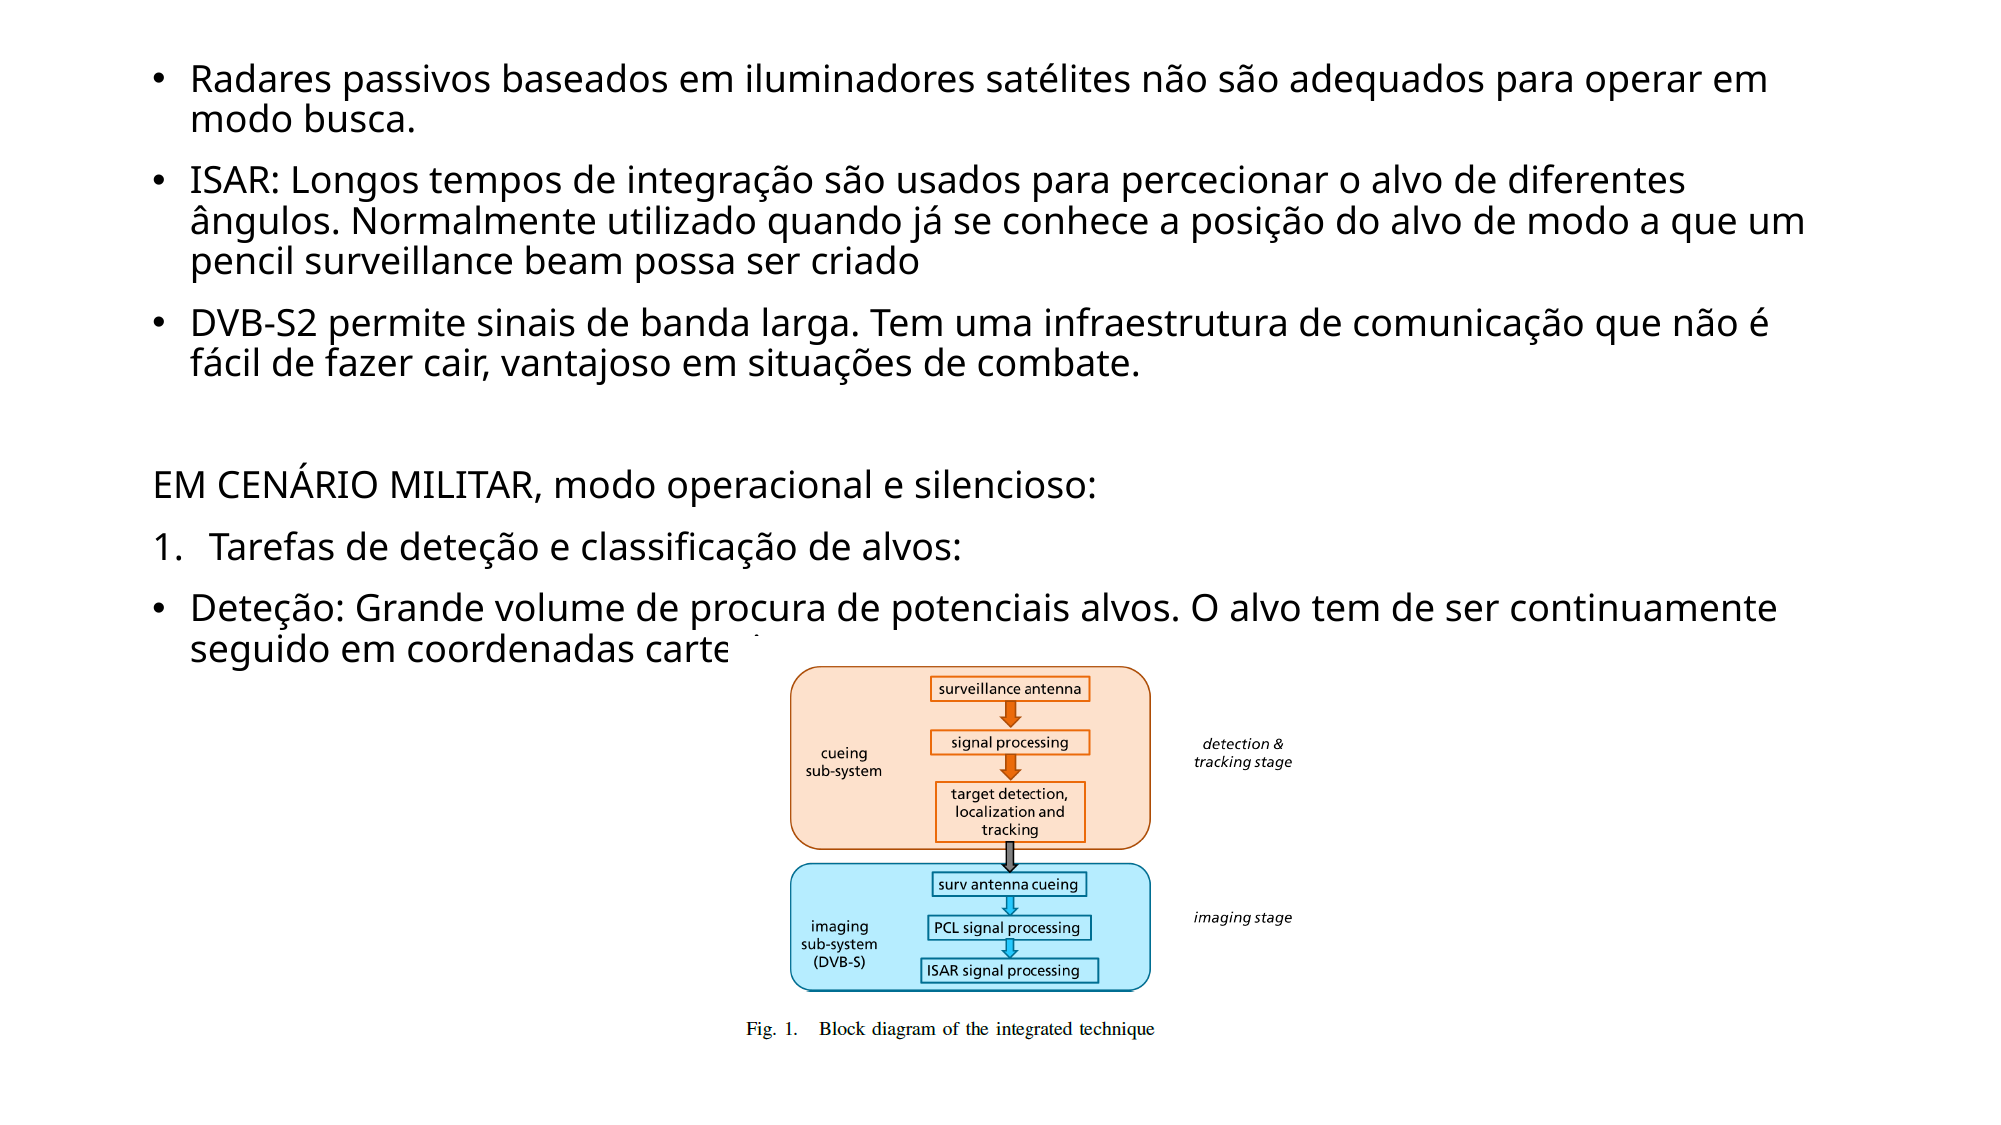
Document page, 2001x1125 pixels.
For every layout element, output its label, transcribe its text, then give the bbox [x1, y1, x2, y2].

picture [728, 636, 1333, 1073]
list Radares passivos baseados em iluminadores satélites não são adequados para operar em modo busca. ISAR: Longos tempos de integração são usados para percecionar o alvo de diferentes ângulos. Normalmente utilizado quando já se conhece a posição do alvo de modo a que um pencil surveillance beam possa ser criado DVB-S2 permite sinais de banda larga. Tem uma infraestrutura de comunicação que não é fácil de fazer cair, vantajoso em situações de combate. EM CENÁRIO MILITAR, modo operacional e silencioso: Tarefas de deteção e classificação de alvos: Deteção: Grande volume de procura de potenciais alvos. O alvo tem de ser continuamente seguido em coordenadas cartesianas. [137, 52, 1863, 1014]
